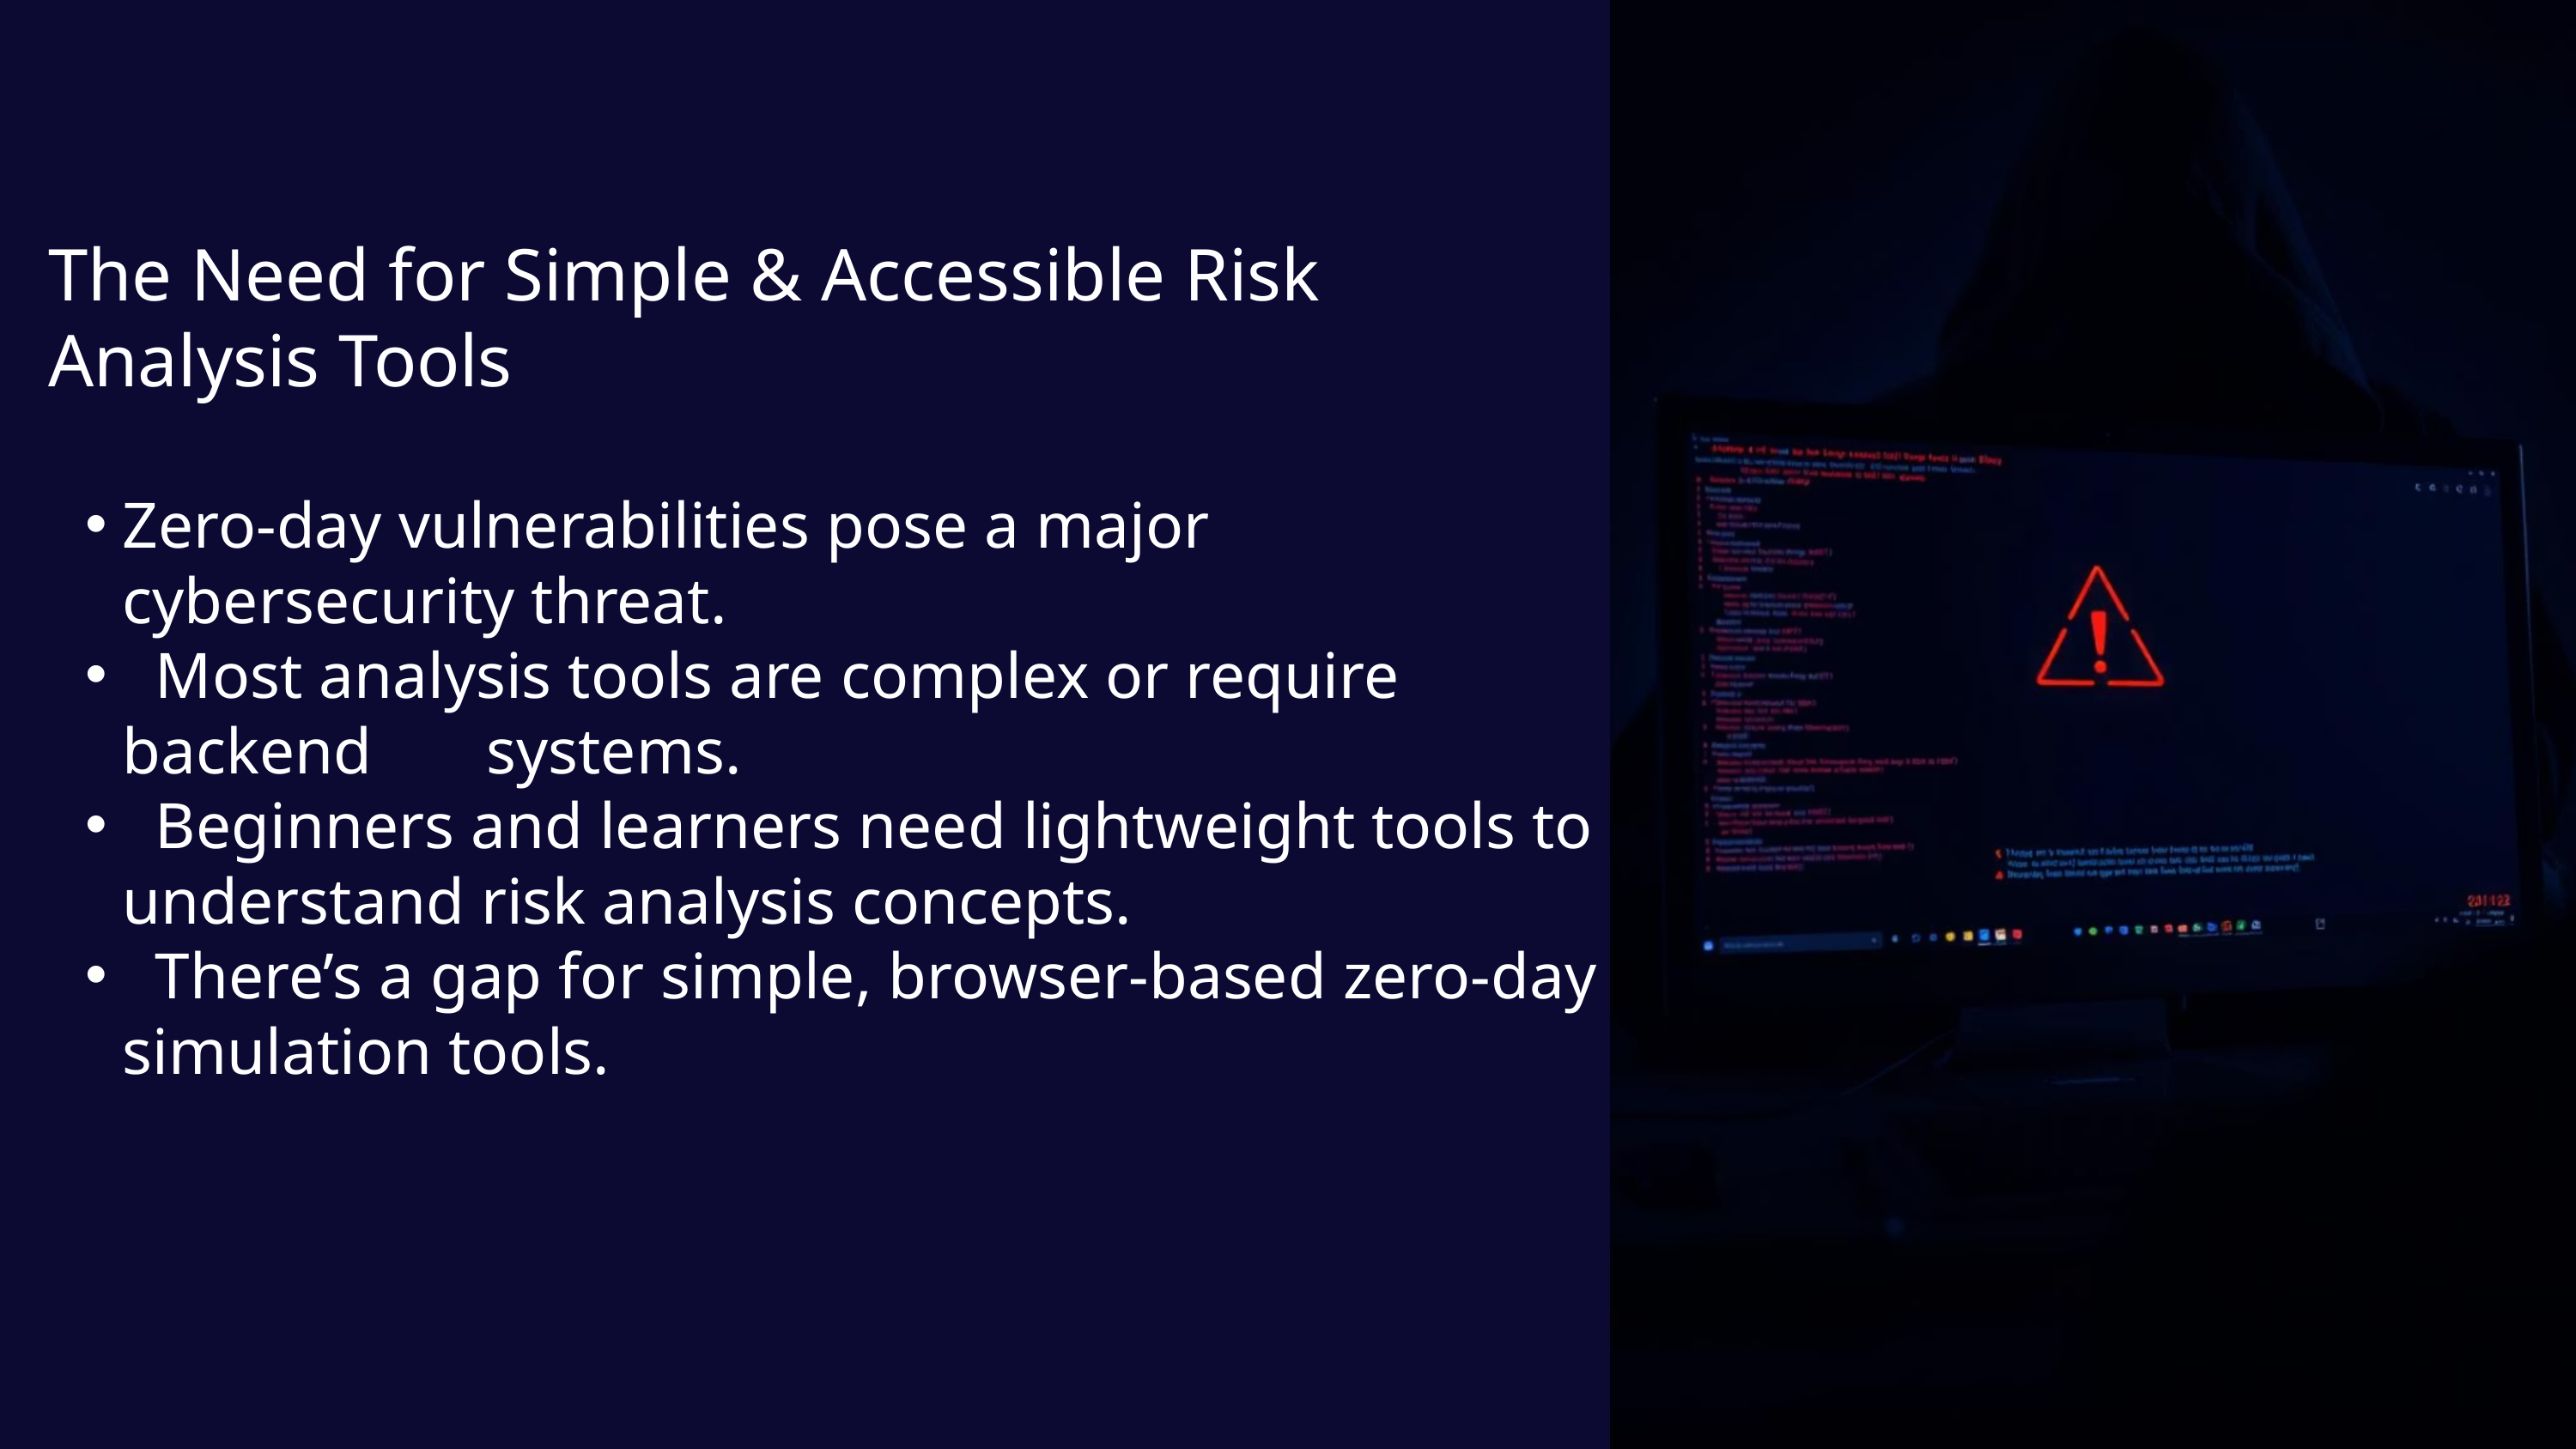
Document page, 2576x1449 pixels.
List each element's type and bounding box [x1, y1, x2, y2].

text_box [47, 236, 1337, 427]
text_box [0, 0, 2576, 1449]
text_box [47, 493, 1611, 1117]
